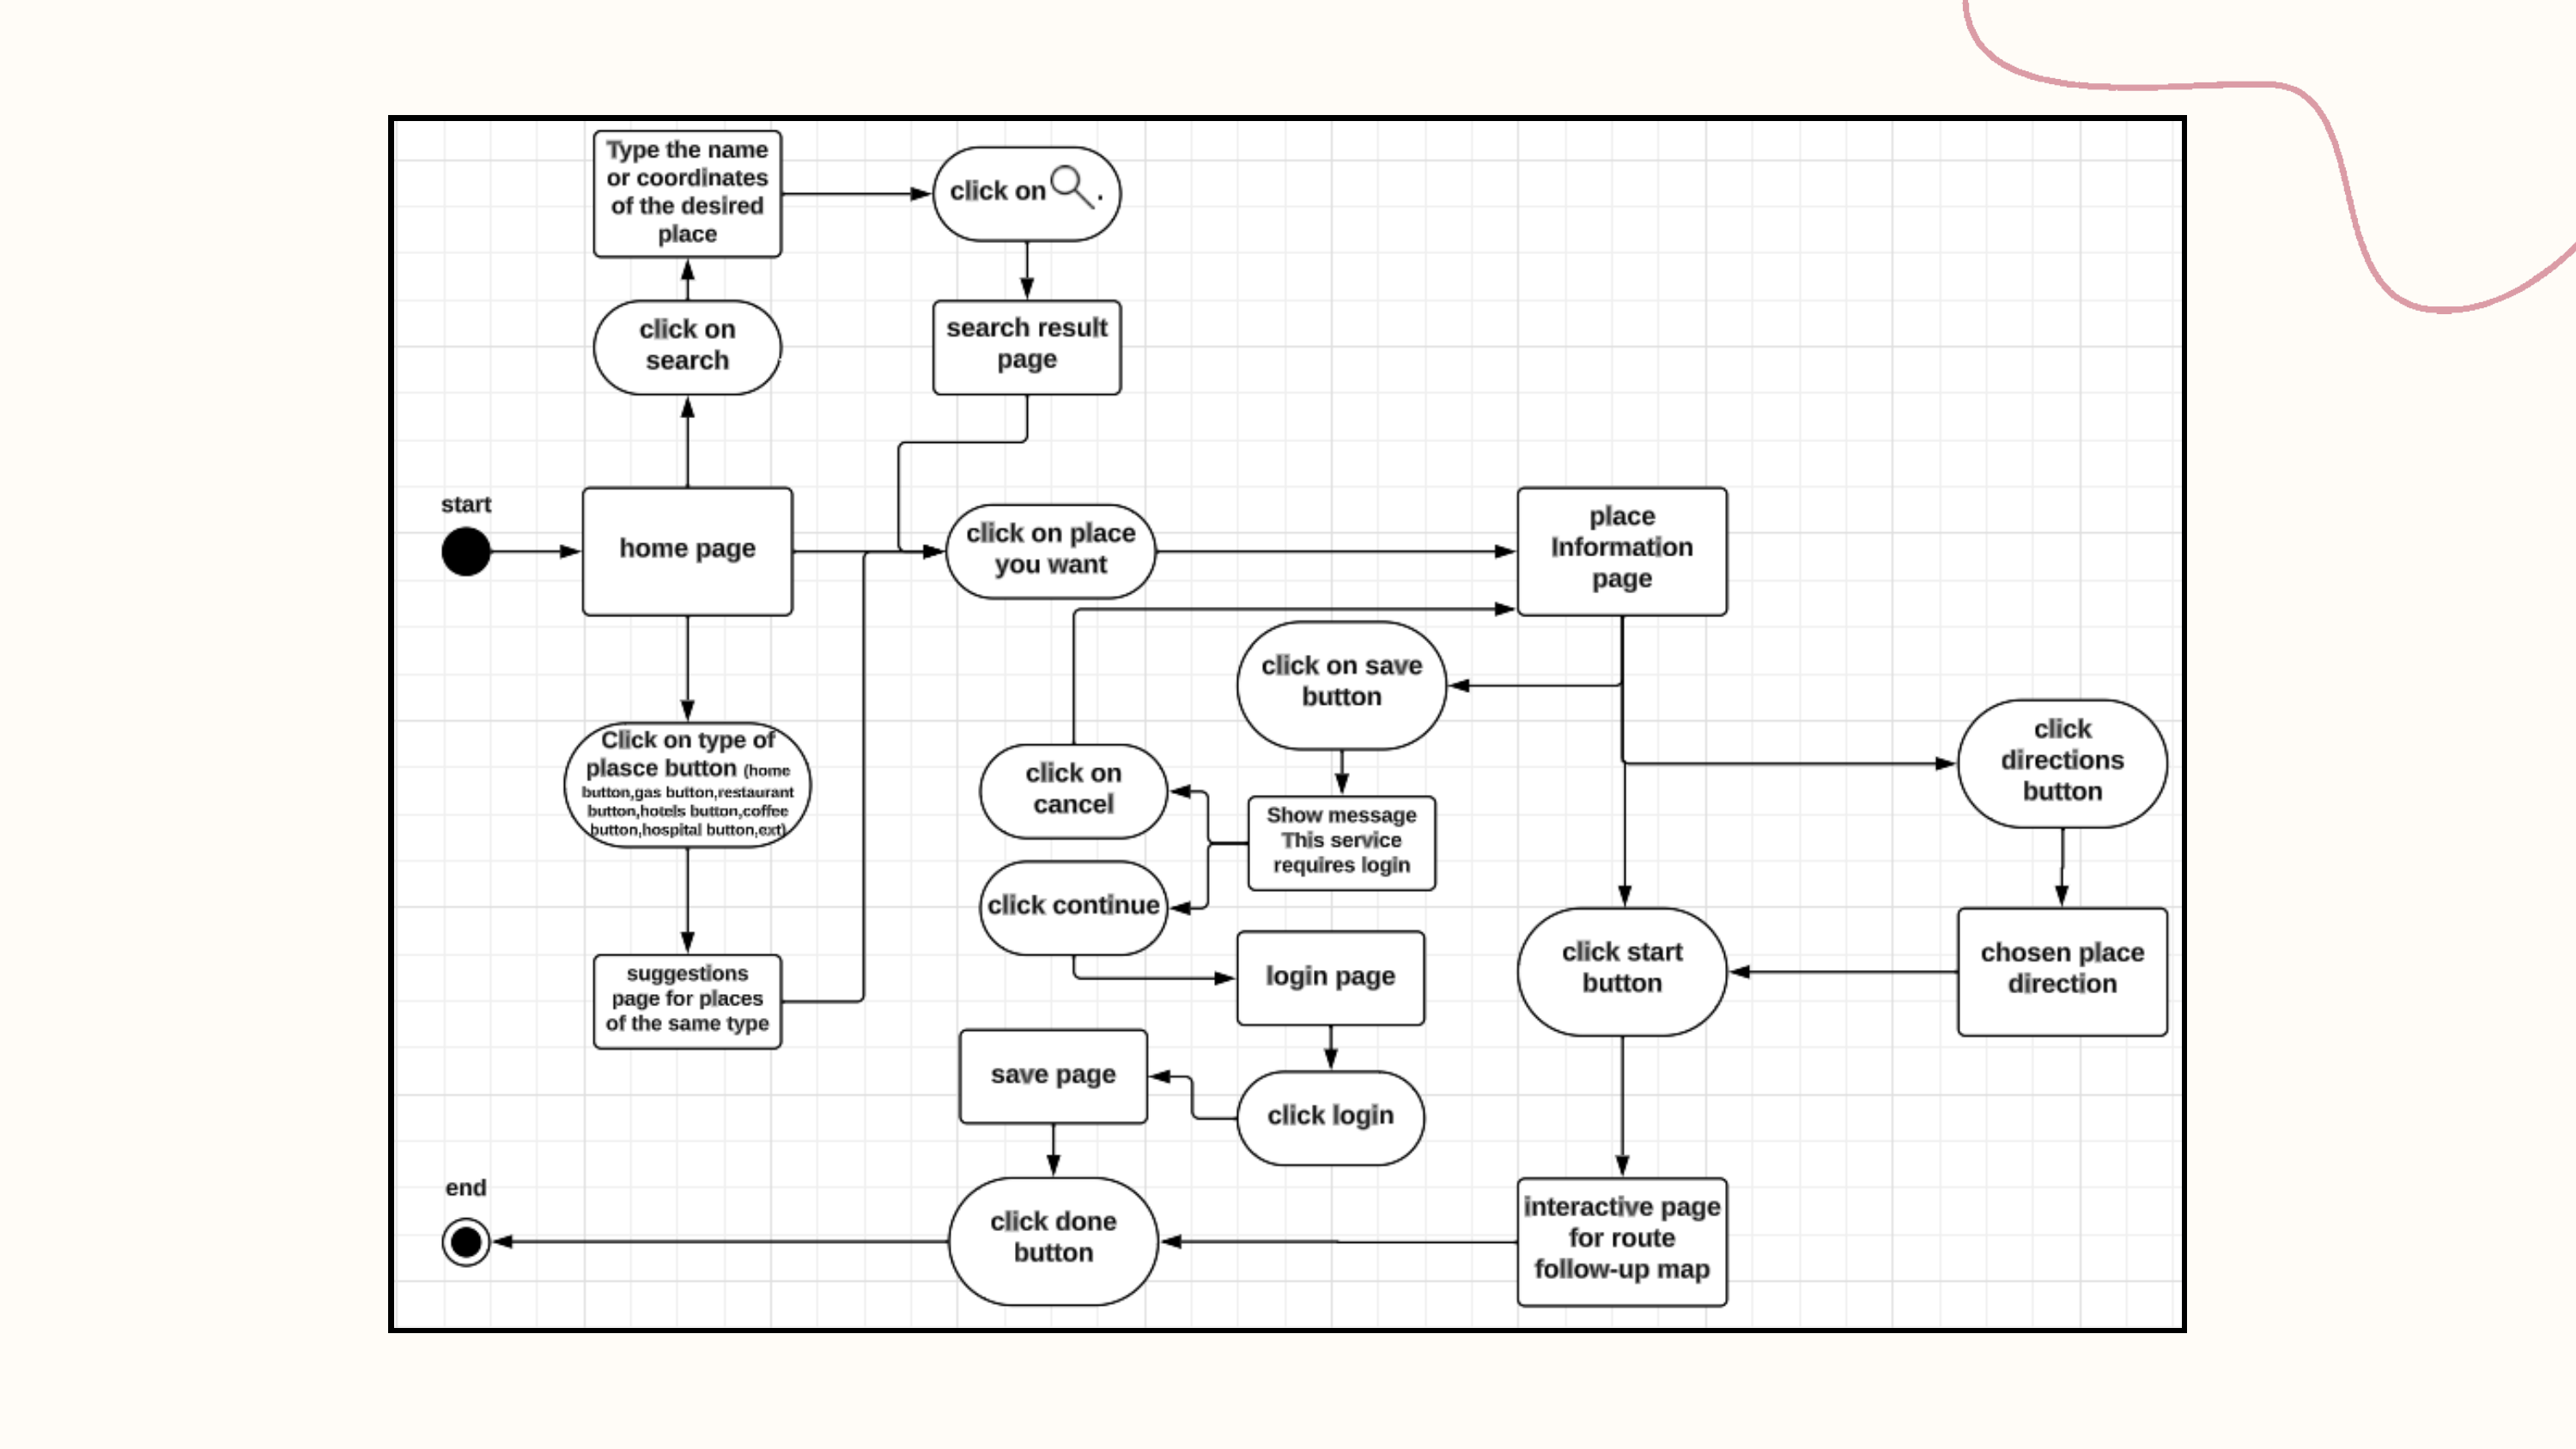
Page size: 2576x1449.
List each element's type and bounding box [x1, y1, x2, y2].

picture [1959, 0, 2576, 315]
text_box [391, 118, 2185, 1331]
